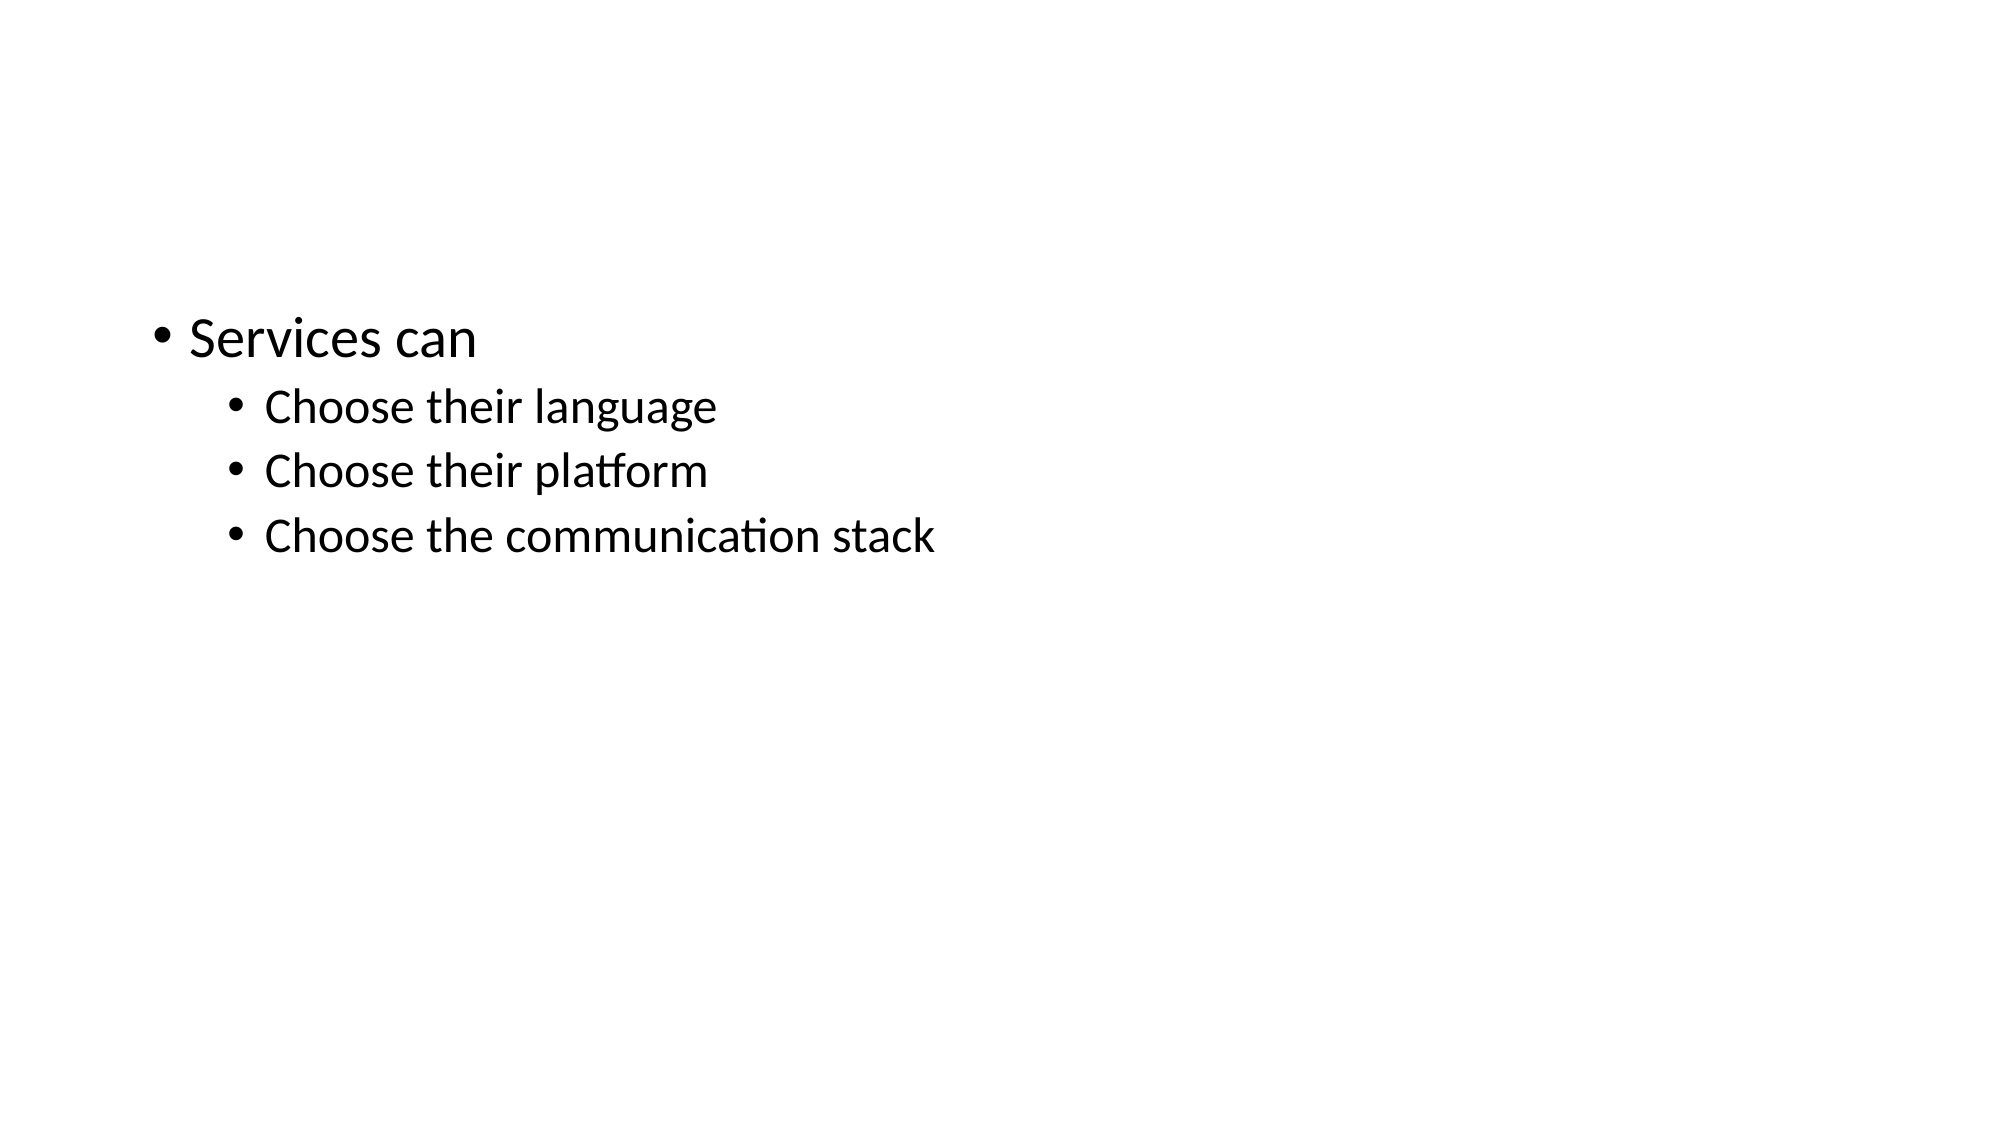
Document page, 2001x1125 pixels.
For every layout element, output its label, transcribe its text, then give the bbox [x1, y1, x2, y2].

list Services can Choose their language Choose their platform Choose the communication stack [137, 299, 1863, 1014]
